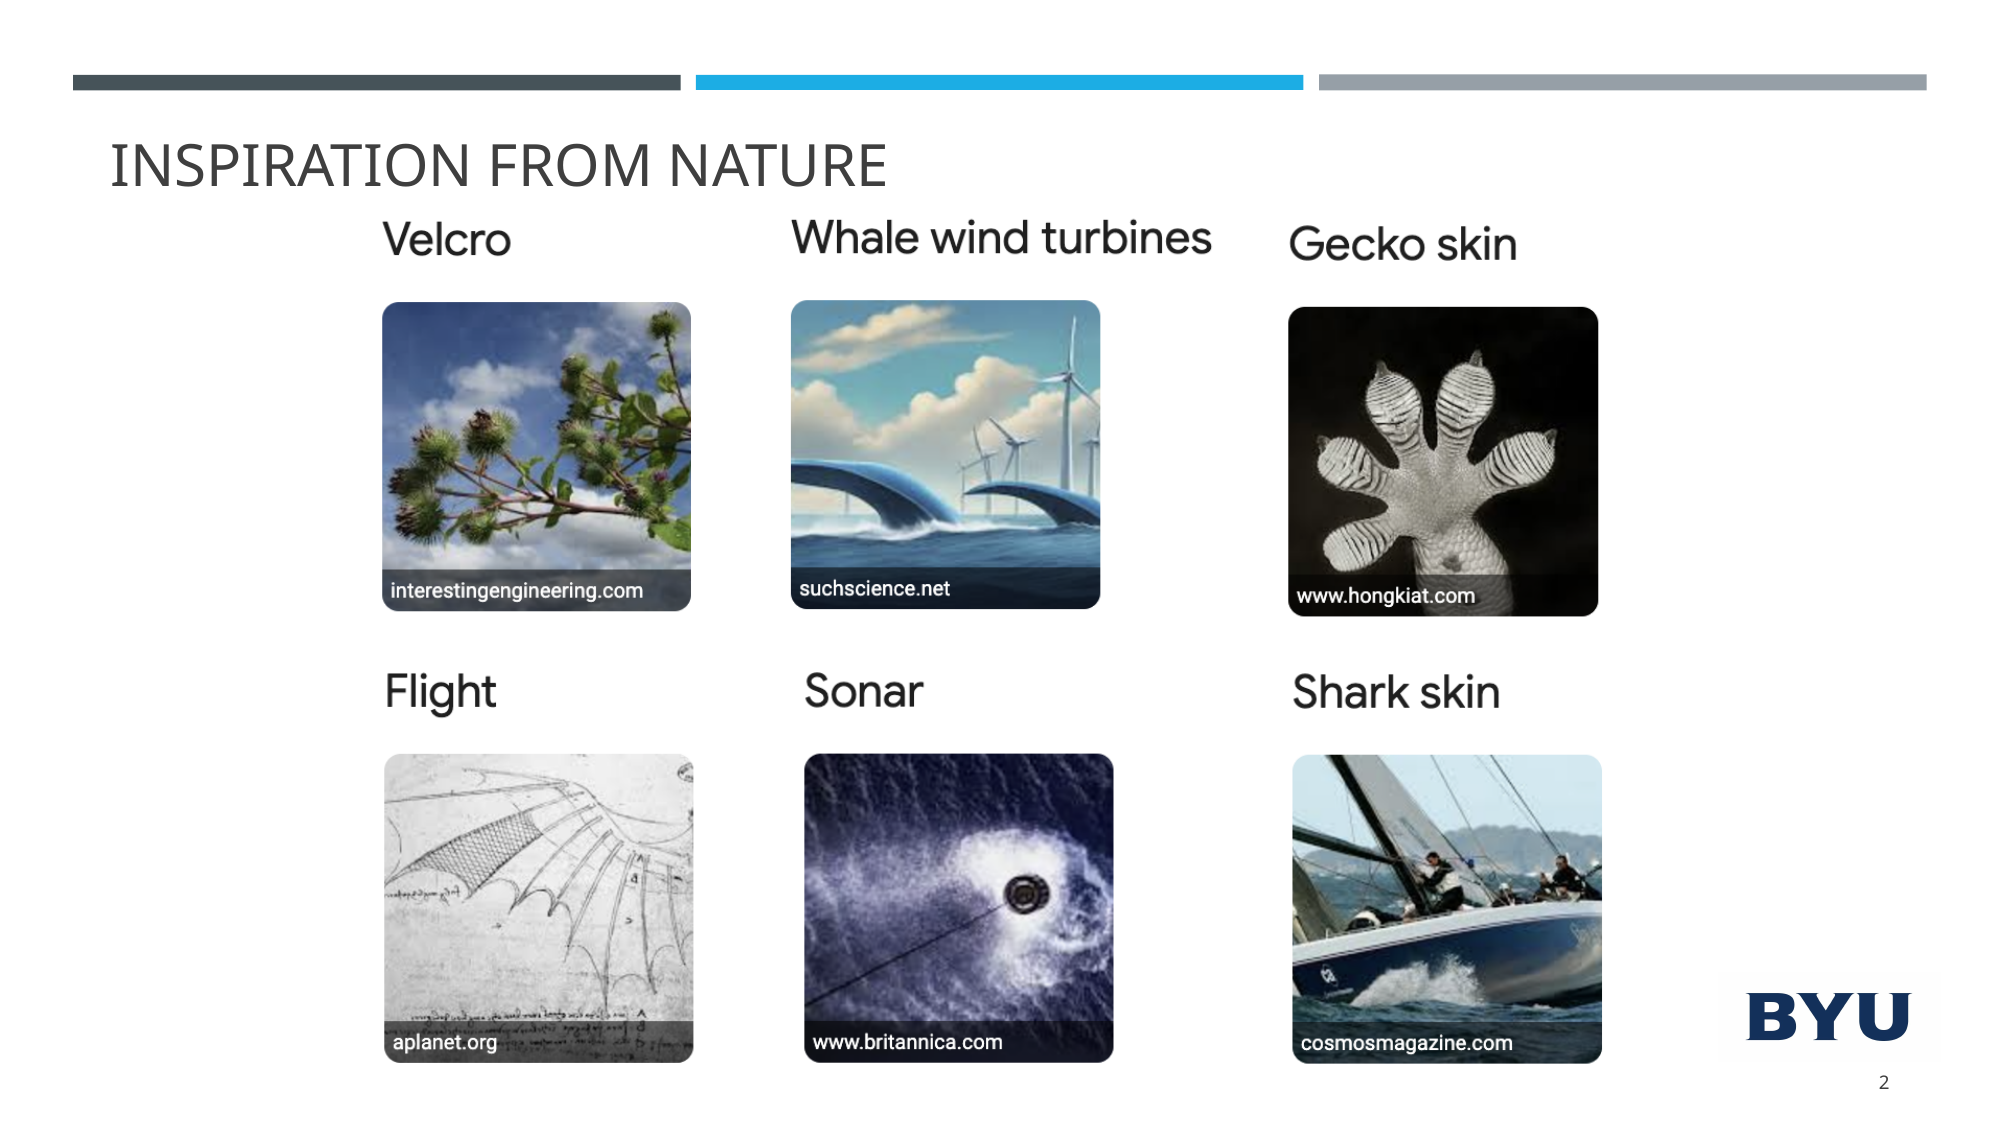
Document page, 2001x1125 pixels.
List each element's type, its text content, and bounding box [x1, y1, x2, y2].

picture [376, 662, 707, 1065]
picture [1281, 219, 1614, 629]
slide_number 2 [1732, 1053, 1905, 1114]
picture [1718, 972, 1941, 1062]
picture [351, 206, 715, 628]
title INSPIRATION FROM NATURE [95, 115, 1905, 206]
picture [769, 200, 1231, 630]
picture [794, 668, 1125, 1069]
picture [1281, 665, 1624, 1073]
